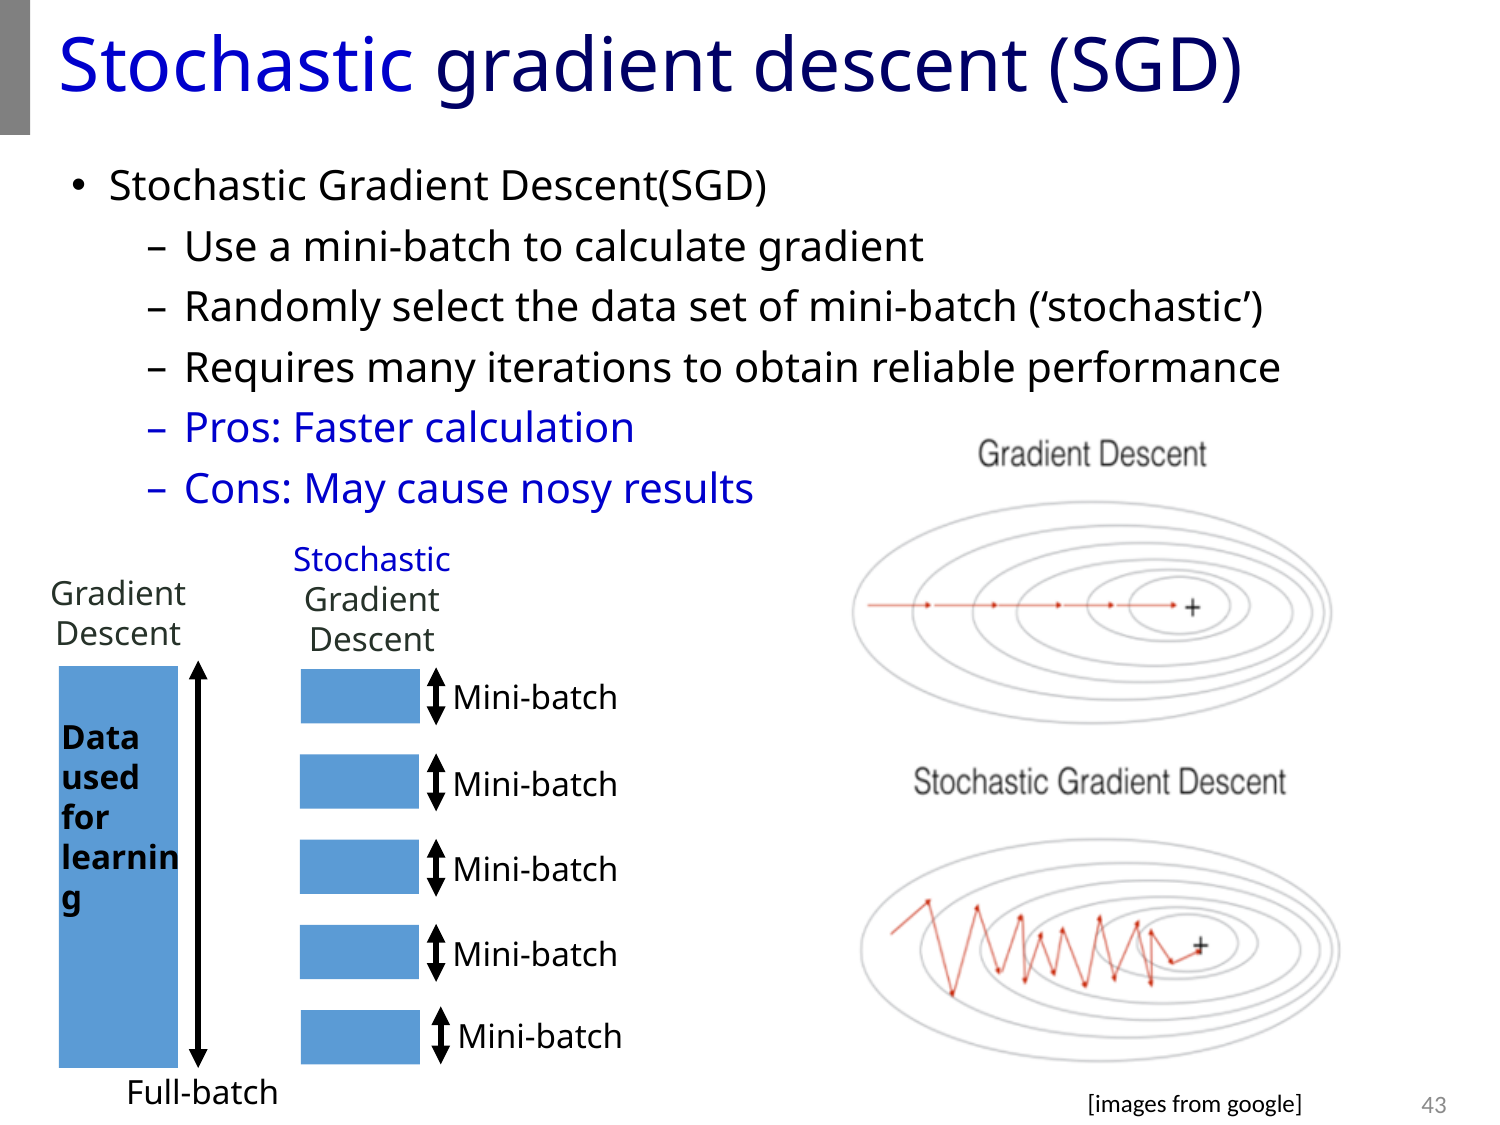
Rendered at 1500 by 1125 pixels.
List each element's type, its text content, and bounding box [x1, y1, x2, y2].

text_box [images from google] [1072, 1080, 1423, 1125]
slide_number 43 [1423, 1081, 1462, 1125]
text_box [259, 530, 656, 1065]
picture [838, 428, 1349, 738]
title Stochastic gradient descent (SGD) [43, 0, 1464, 135]
list Stochastic Gradient Descent(SGD) Use a mini-batch to calculate gradient Randomly select the data set of mini-batch (‘stochastic’) Requires many iterations to obtain reliable performance Pros: Faster calculation Cons: May cause nosy results [56, 151, 1464, 524]
picture [851, 748, 1361, 1065]
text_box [20, 564, 349, 1120]
